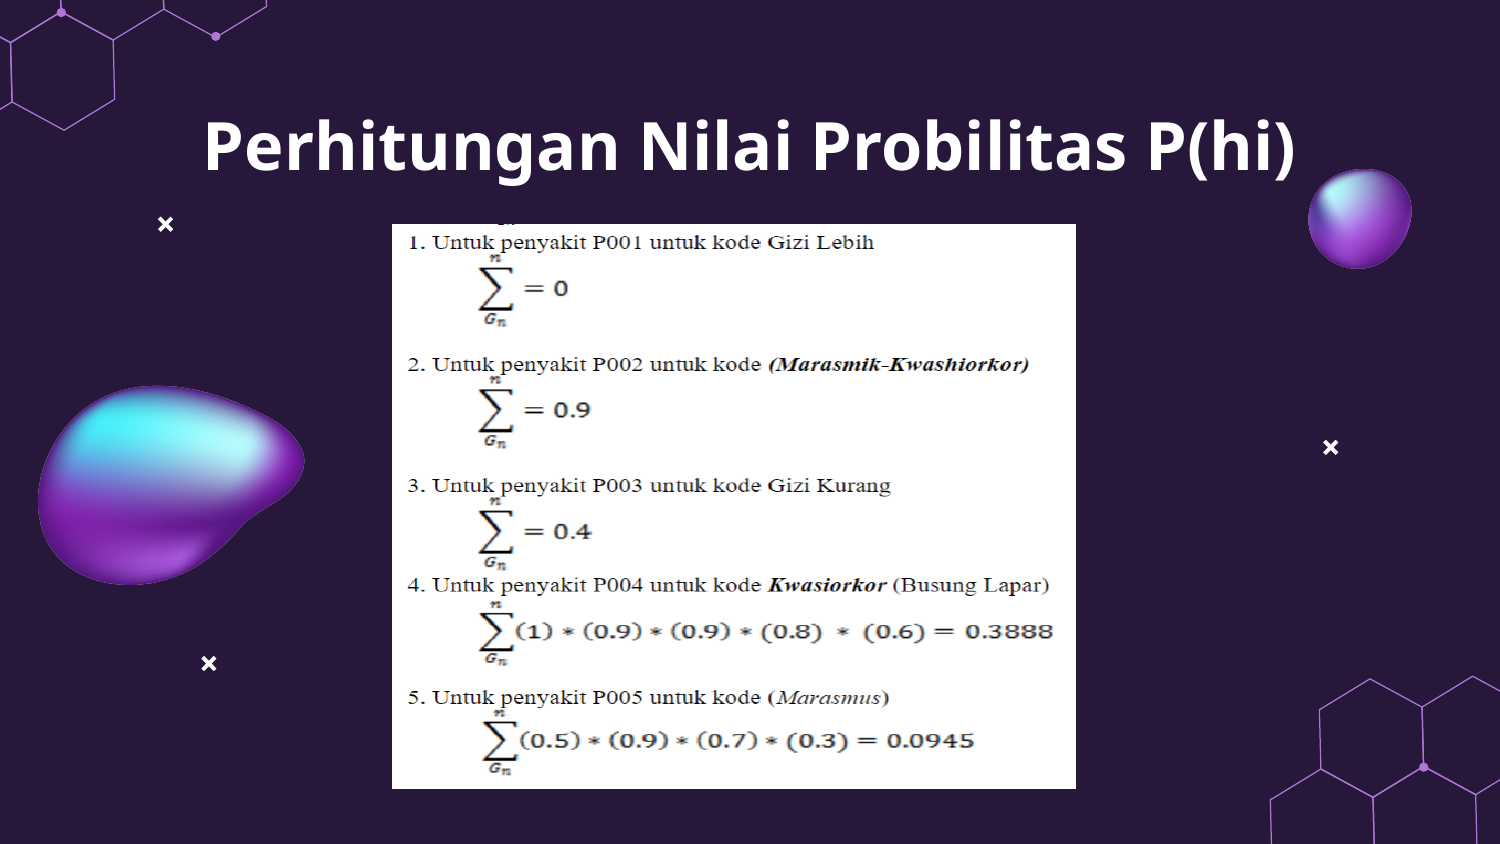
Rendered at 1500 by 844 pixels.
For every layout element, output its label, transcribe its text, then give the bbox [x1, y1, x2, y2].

title Perhitungan Nilai Probilitas P(hi) [118, 88, 1382, 183]
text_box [202, 657, 216, 671]
picture [6, 340, 325, 642]
picture [391, 223, 1076, 789]
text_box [159, 217, 173, 231]
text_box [1324, 440, 1338, 454]
picture [1295, 155, 1428, 282]
